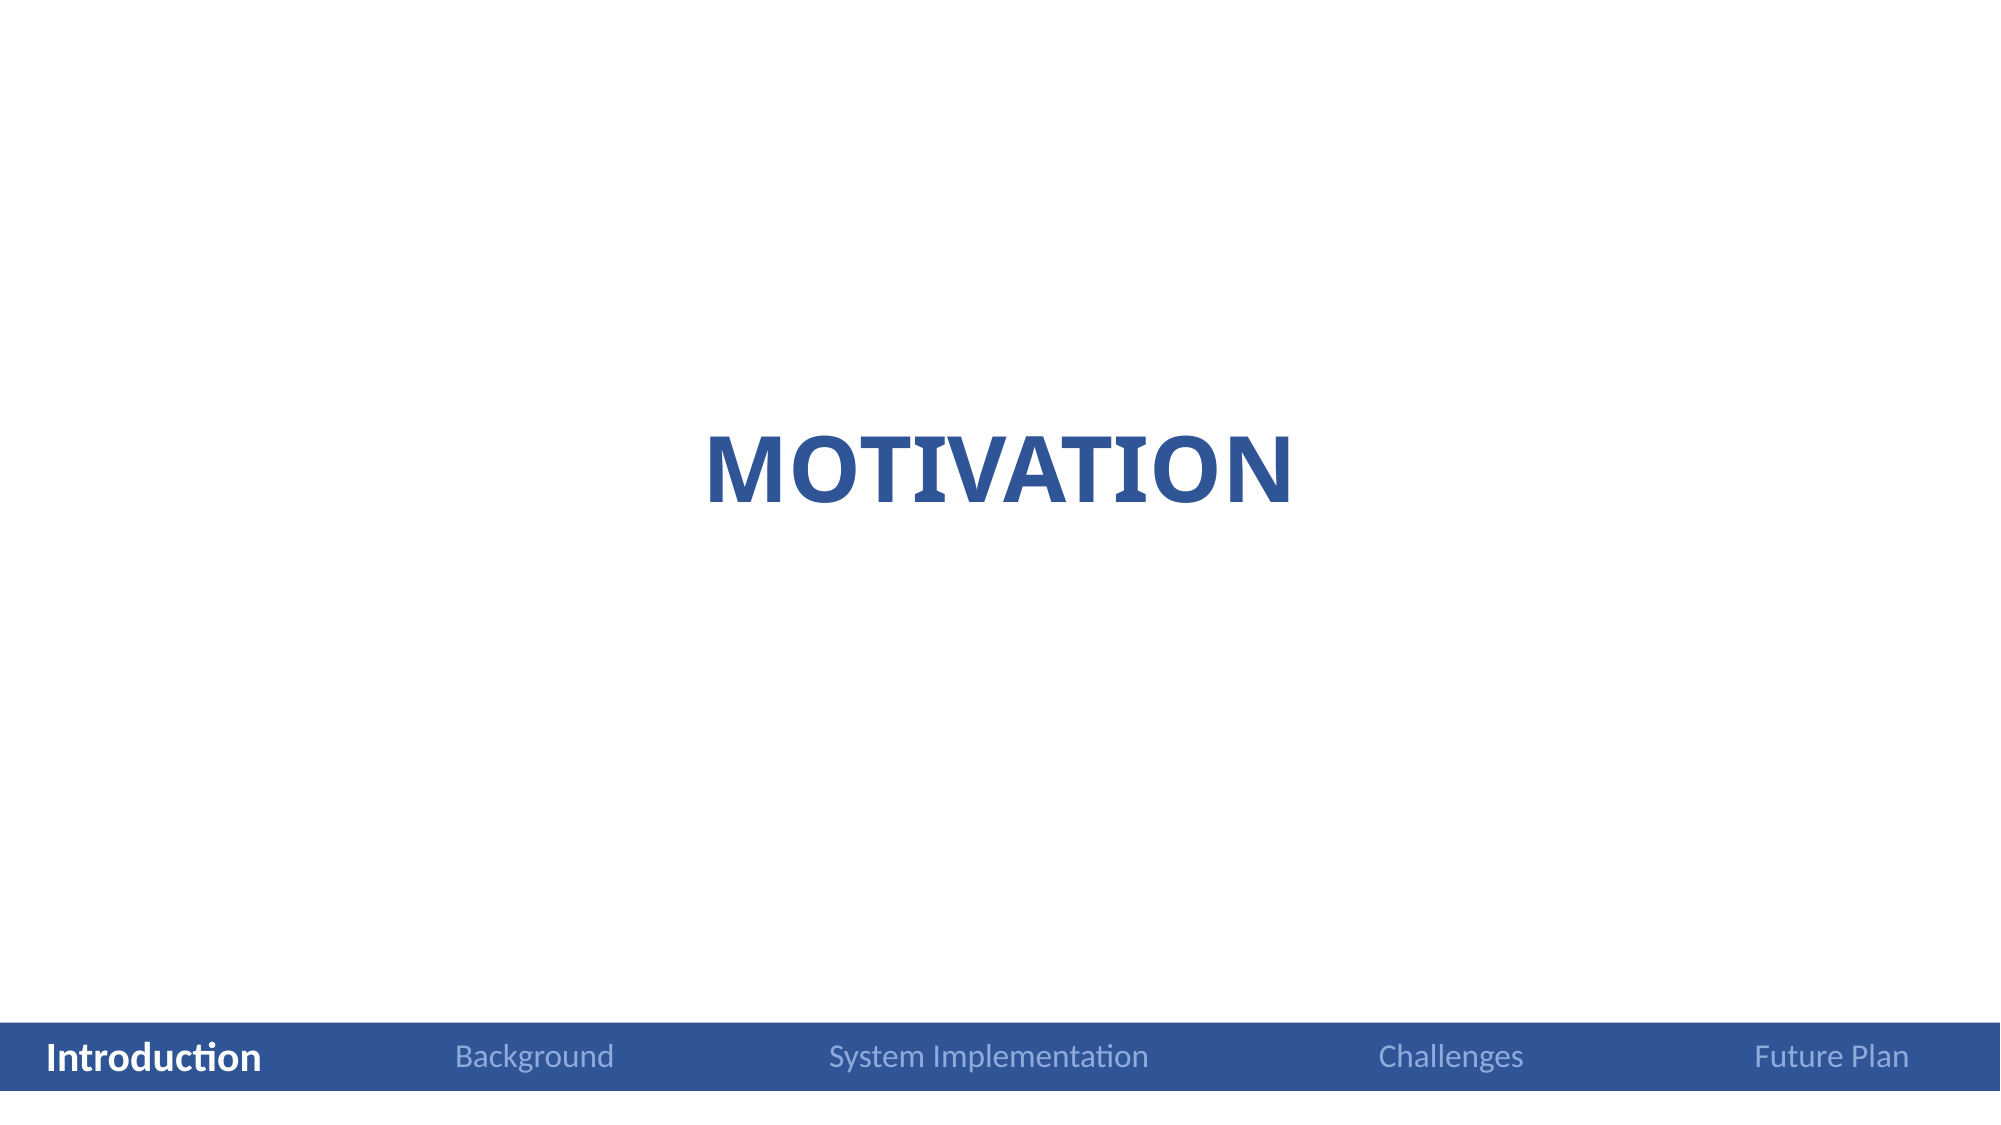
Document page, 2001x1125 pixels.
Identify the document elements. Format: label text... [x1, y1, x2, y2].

list Introduction [0, 1027, 322, 1096]
text_box Background [367, 1030, 703, 1100]
text_box System Implementation [747, 1030, 1239, 1100]
text_box [0, 1022, 2000, 1092]
text_box Challenges [1283, 1030, 1620, 1100]
title MOTIVATION [137, 363, 1863, 582]
text_box Future Plan [1664, 1030, 2000, 1100]
